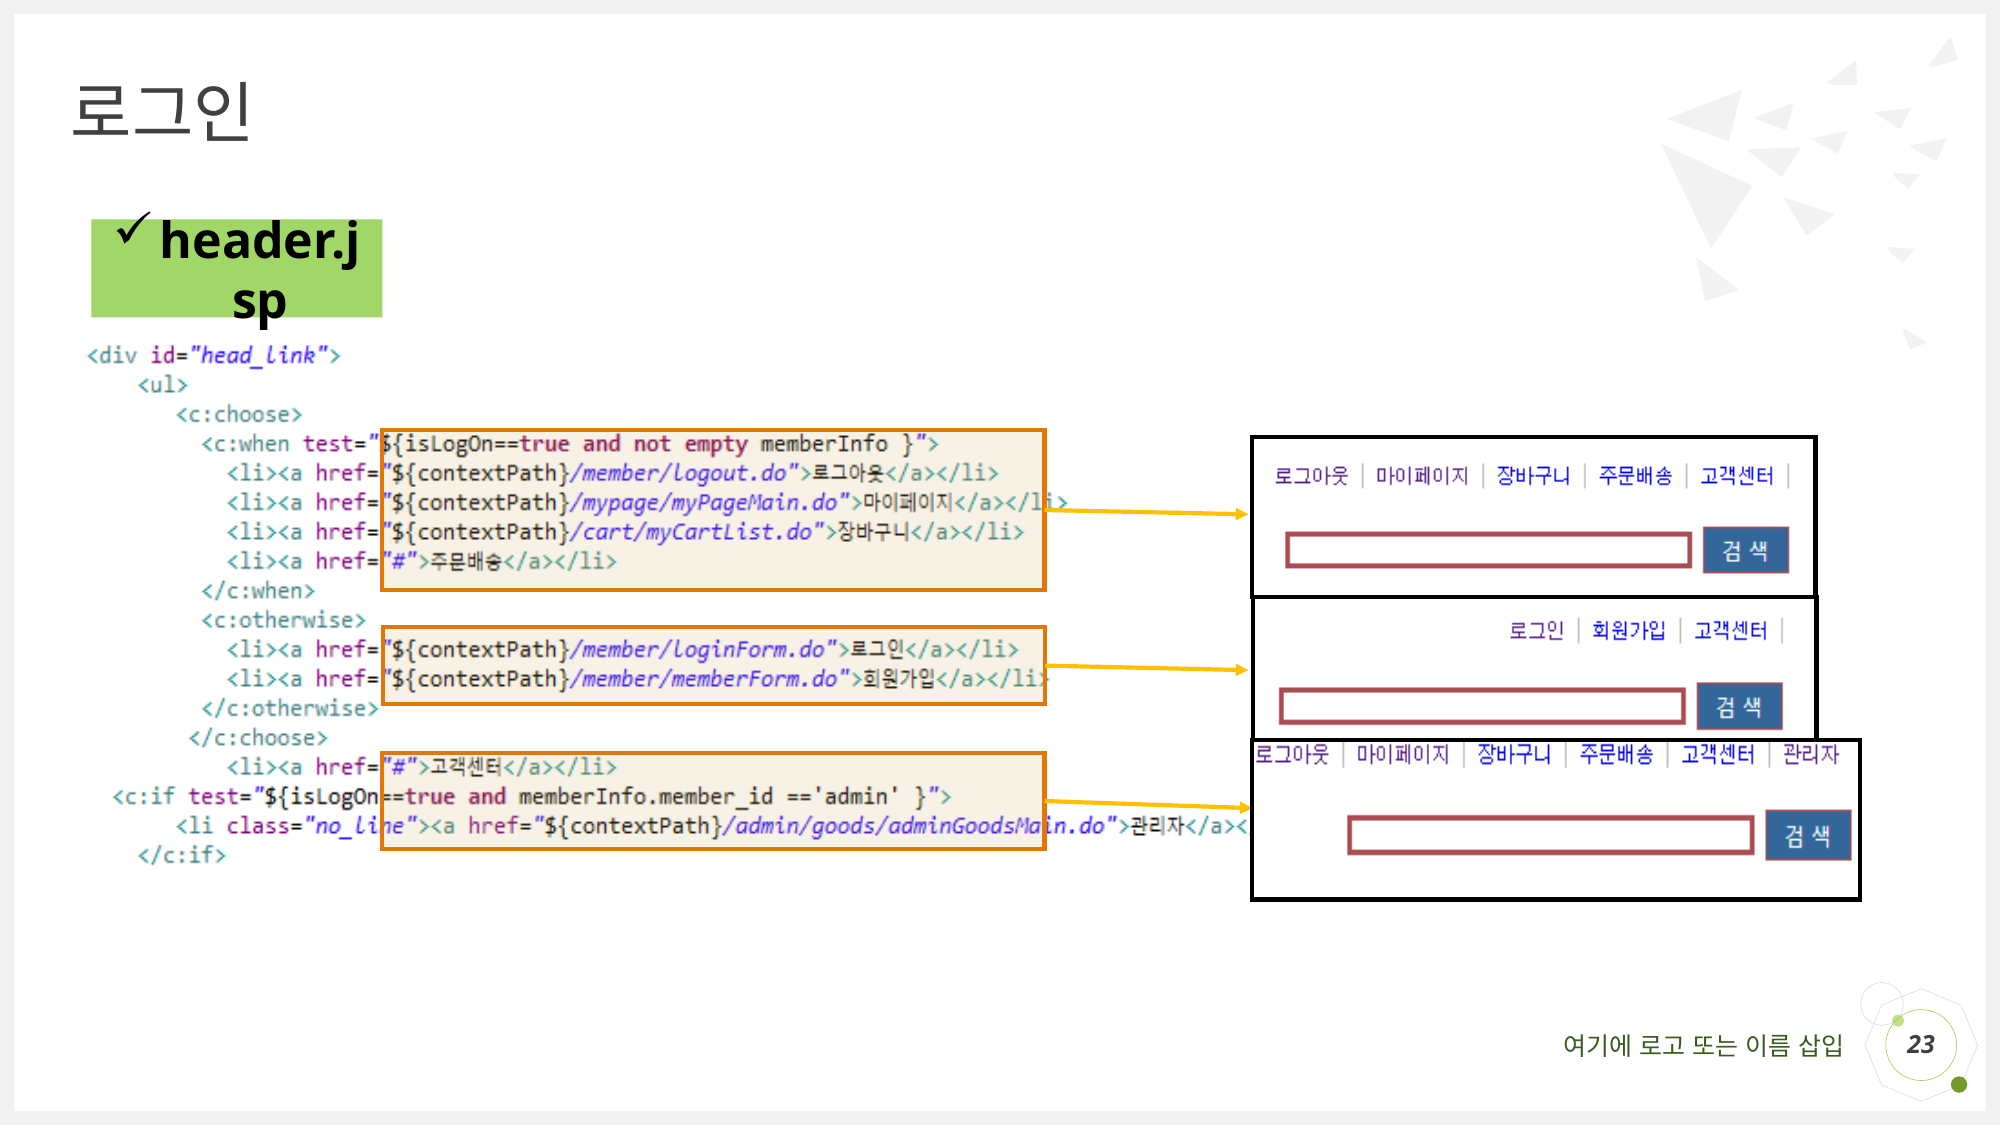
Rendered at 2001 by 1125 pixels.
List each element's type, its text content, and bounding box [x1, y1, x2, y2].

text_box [1044, 510, 1249, 515]
text_box header.jsp [90, 218, 383, 318]
picture [74, 340, 1816, 879]
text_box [1045, 665, 1249, 671]
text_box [1044, 801, 1252, 809]
slide_number 23 [1885, 1009, 1957, 1081]
text_box [1251, 879, 1861, 901]
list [1252, 735, 1876, 881]
title 로그인 [70, 80, 1932, 152]
